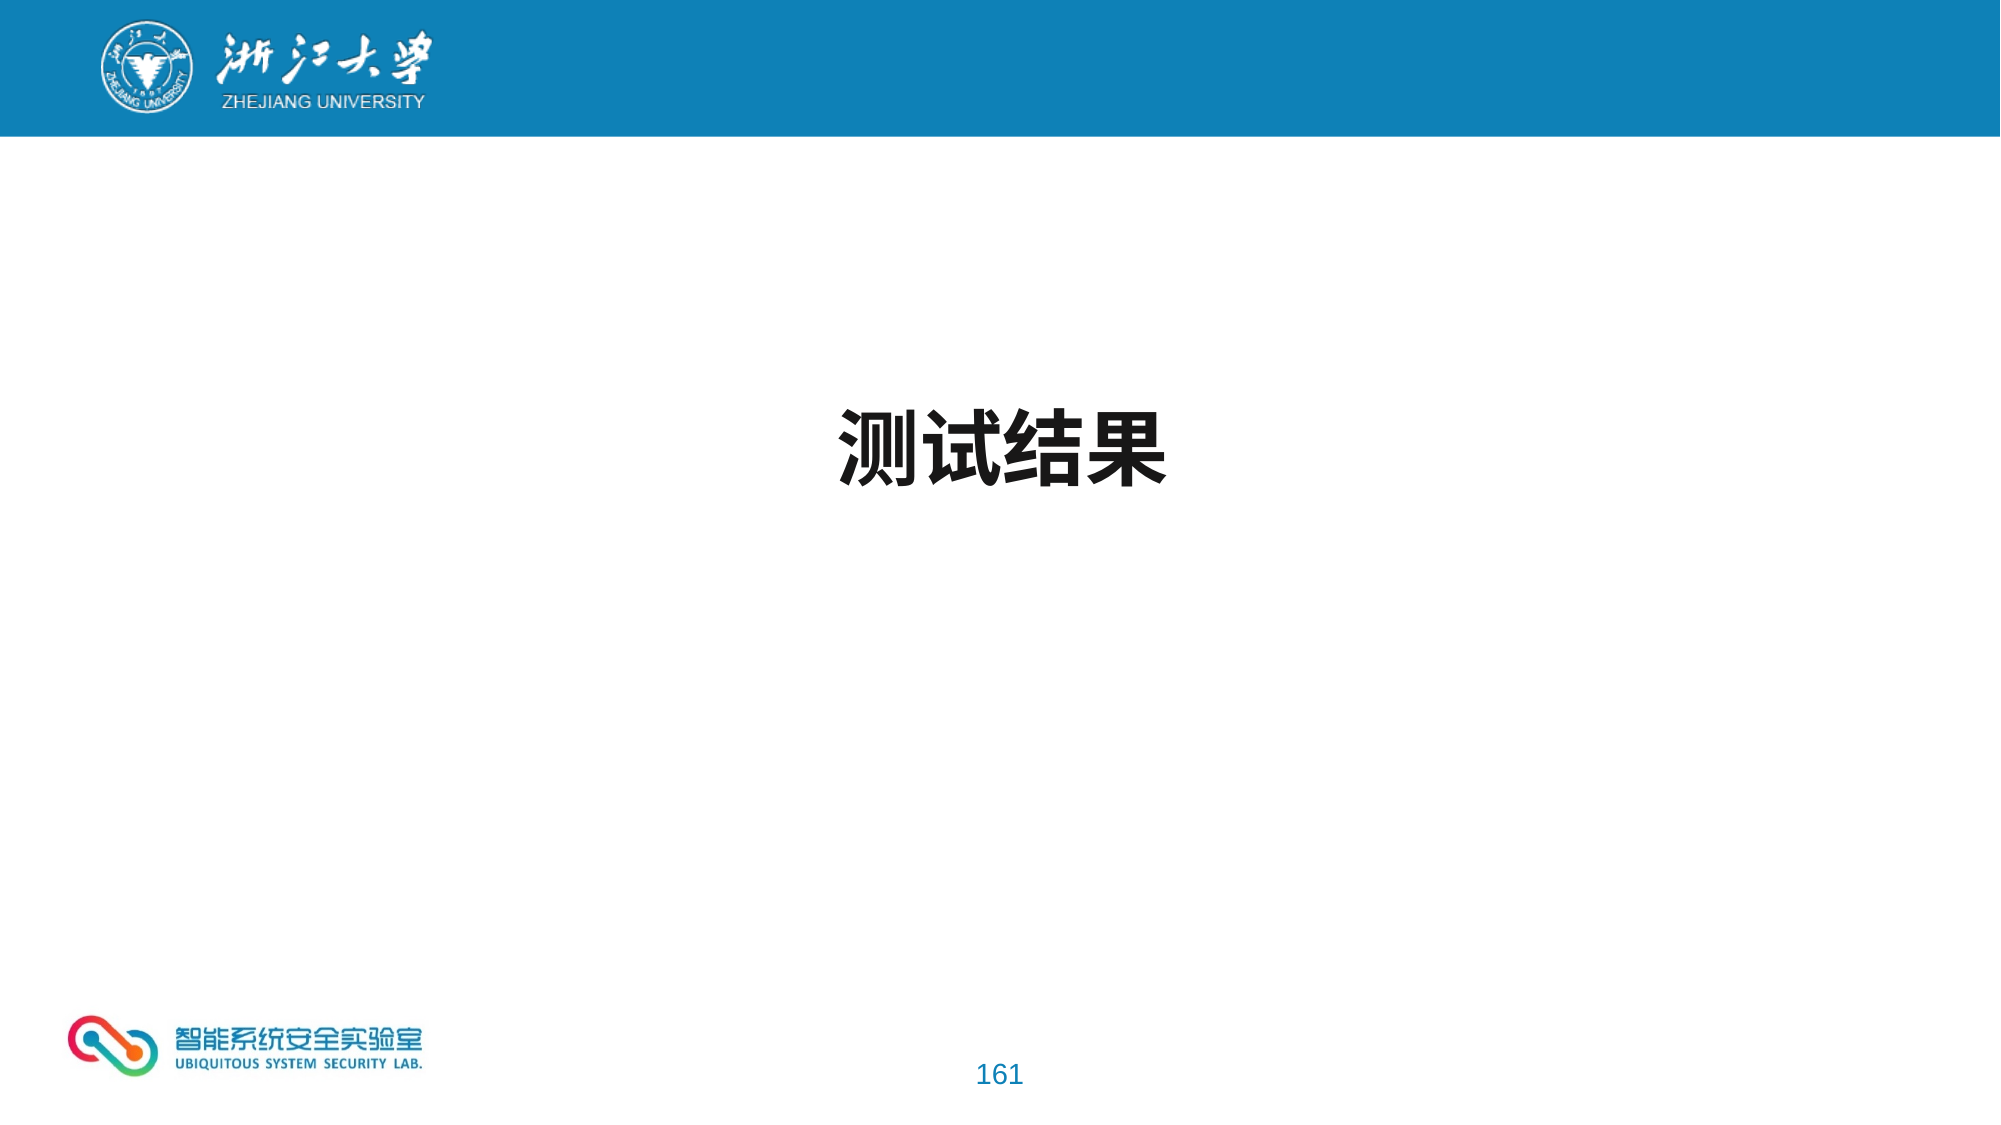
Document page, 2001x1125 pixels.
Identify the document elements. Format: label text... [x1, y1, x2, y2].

picture [222, 95, 312, 108]
picture [281, 33, 307, 84]
picture [317, 95, 425, 108]
picture [216, 32, 274, 84]
picture [50, 997, 447, 1093]
text_box 测试结果 [186, 389, 1819, 504]
picture [102, 21, 193, 114]
picture [391, 30, 432, 84]
picture [312, 40, 330, 66]
picture [338, 33, 377, 74]
picture [368, 66, 380, 77]
